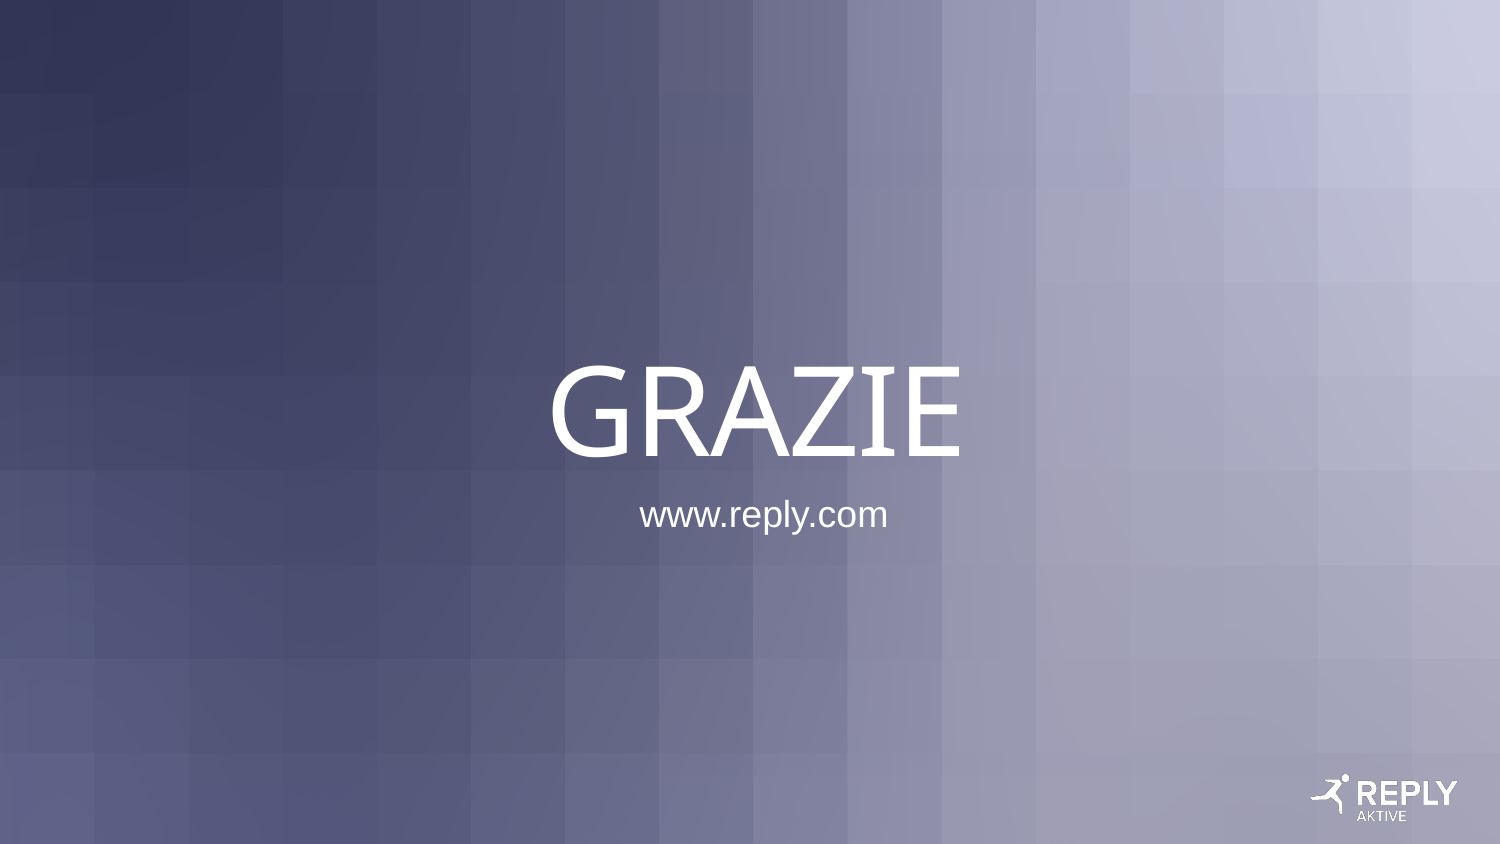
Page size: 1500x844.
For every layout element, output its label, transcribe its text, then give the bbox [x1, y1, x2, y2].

picture [0, 0, 1500, 844]
subtitle www.reply.com [189, 490, 1339, 545]
title Grazie [189, 351, 1339, 483]
